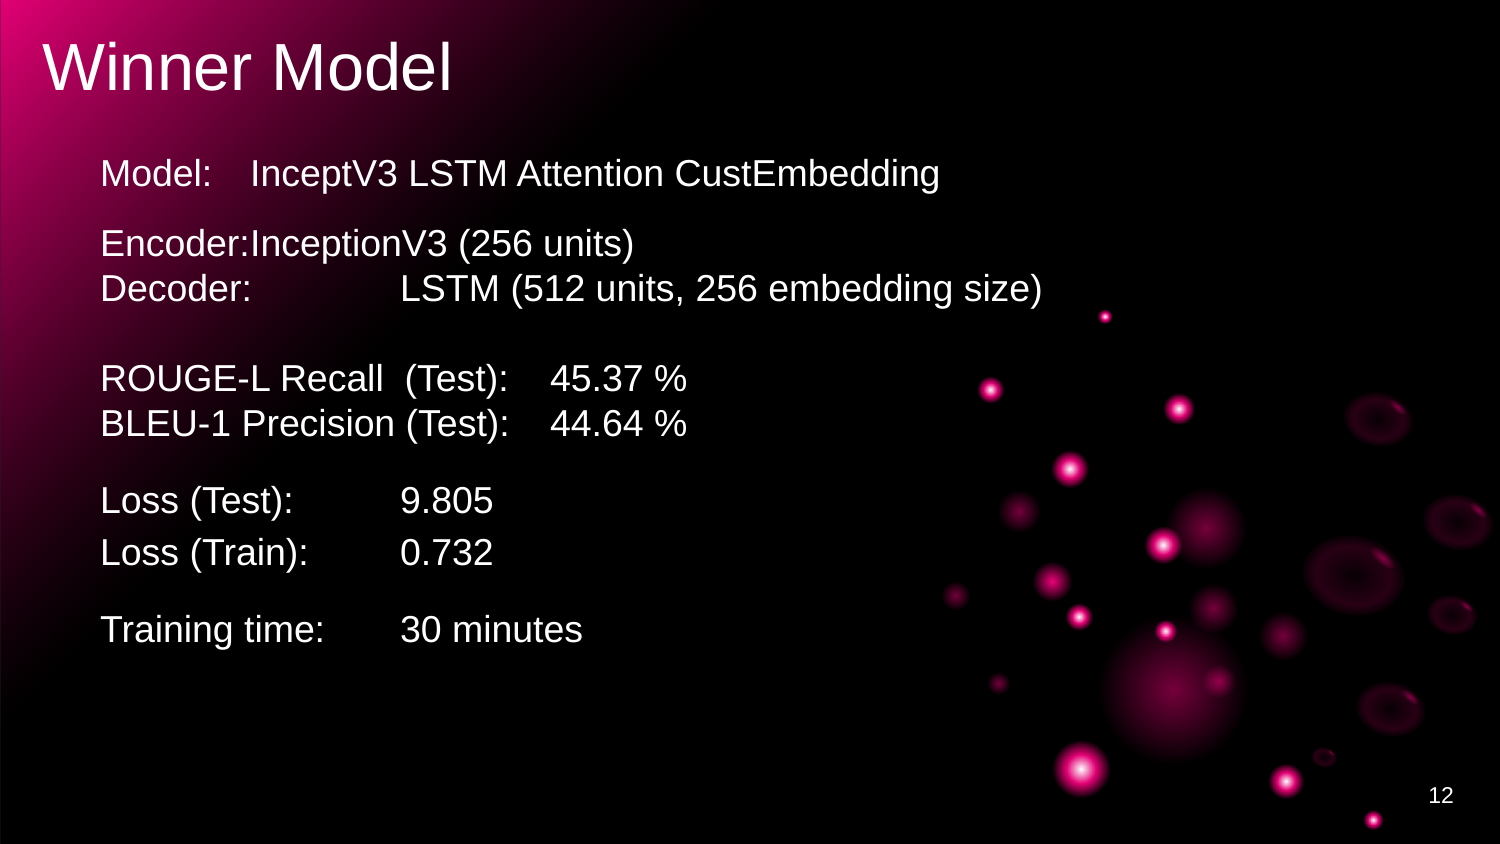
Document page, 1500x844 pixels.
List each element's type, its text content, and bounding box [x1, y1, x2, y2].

list Model: InceptV3 LSTM Attention CustEmbedding Encoder: InceptionV3 (256 units) Decoder: LSTM (512 units, 256 embedding size) ROUGE-L Recall (Test): 45.37 % BLEU-1 Precision (Test): 44.64 % Loss (Test): 9.805 Loss (Train): 0.732 Training time: 30 minutes [100, 149, 1414, 718]
title Winner Model [42, 32, 1458, 99]
picture [0, 0, 1500, 844]
slide_number 12 [1406, 776, 1454, 813]
